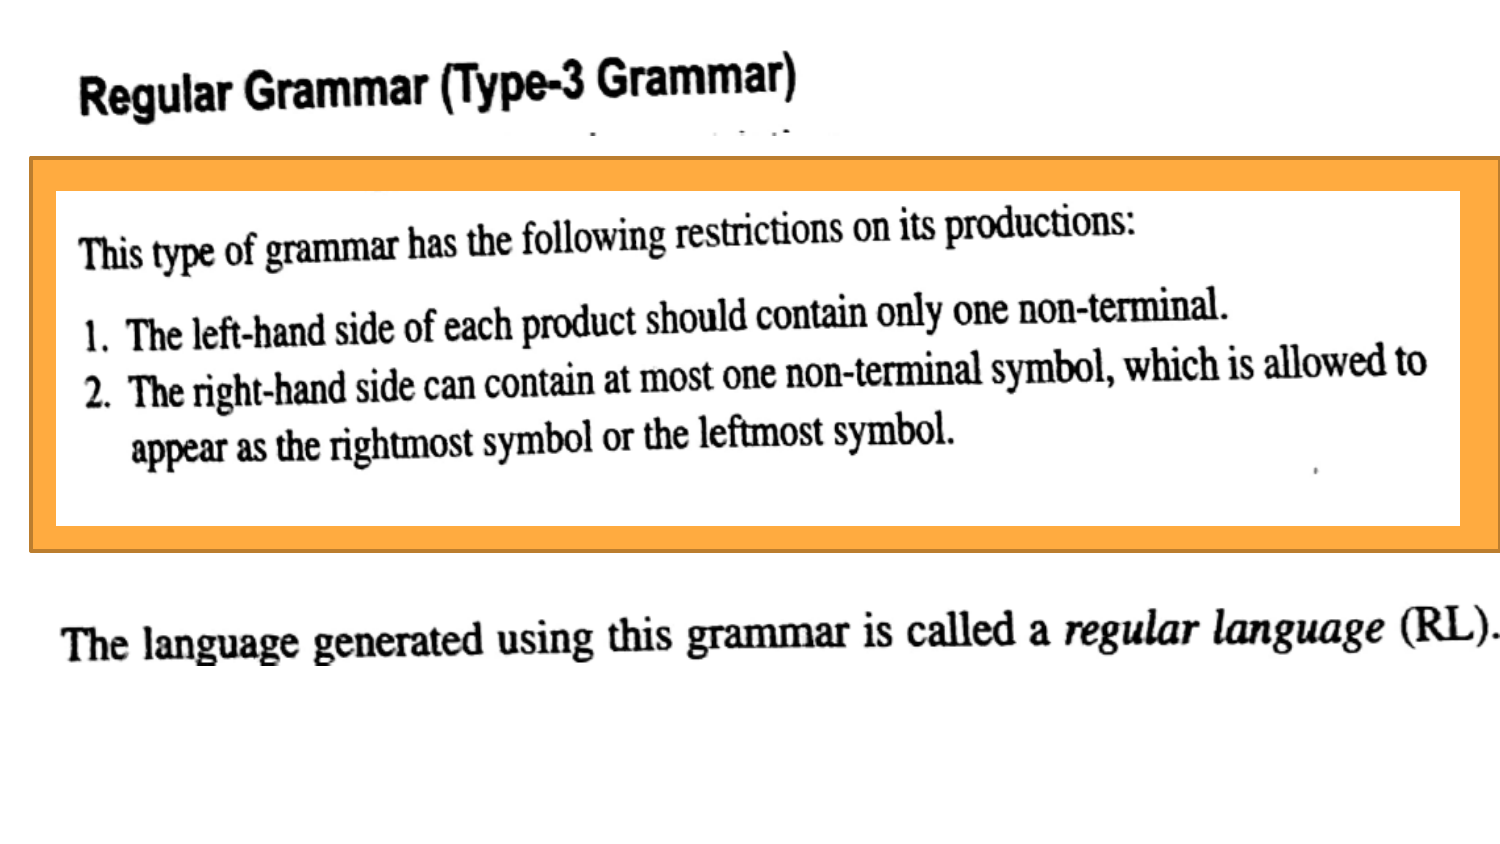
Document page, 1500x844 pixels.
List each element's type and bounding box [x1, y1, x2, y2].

picture [56, 191, 1460, 527]
picture [71, 40, 860, 137]
text_box [29, 156, 1500, 553]
picture [35, 591, 1500, 666]
